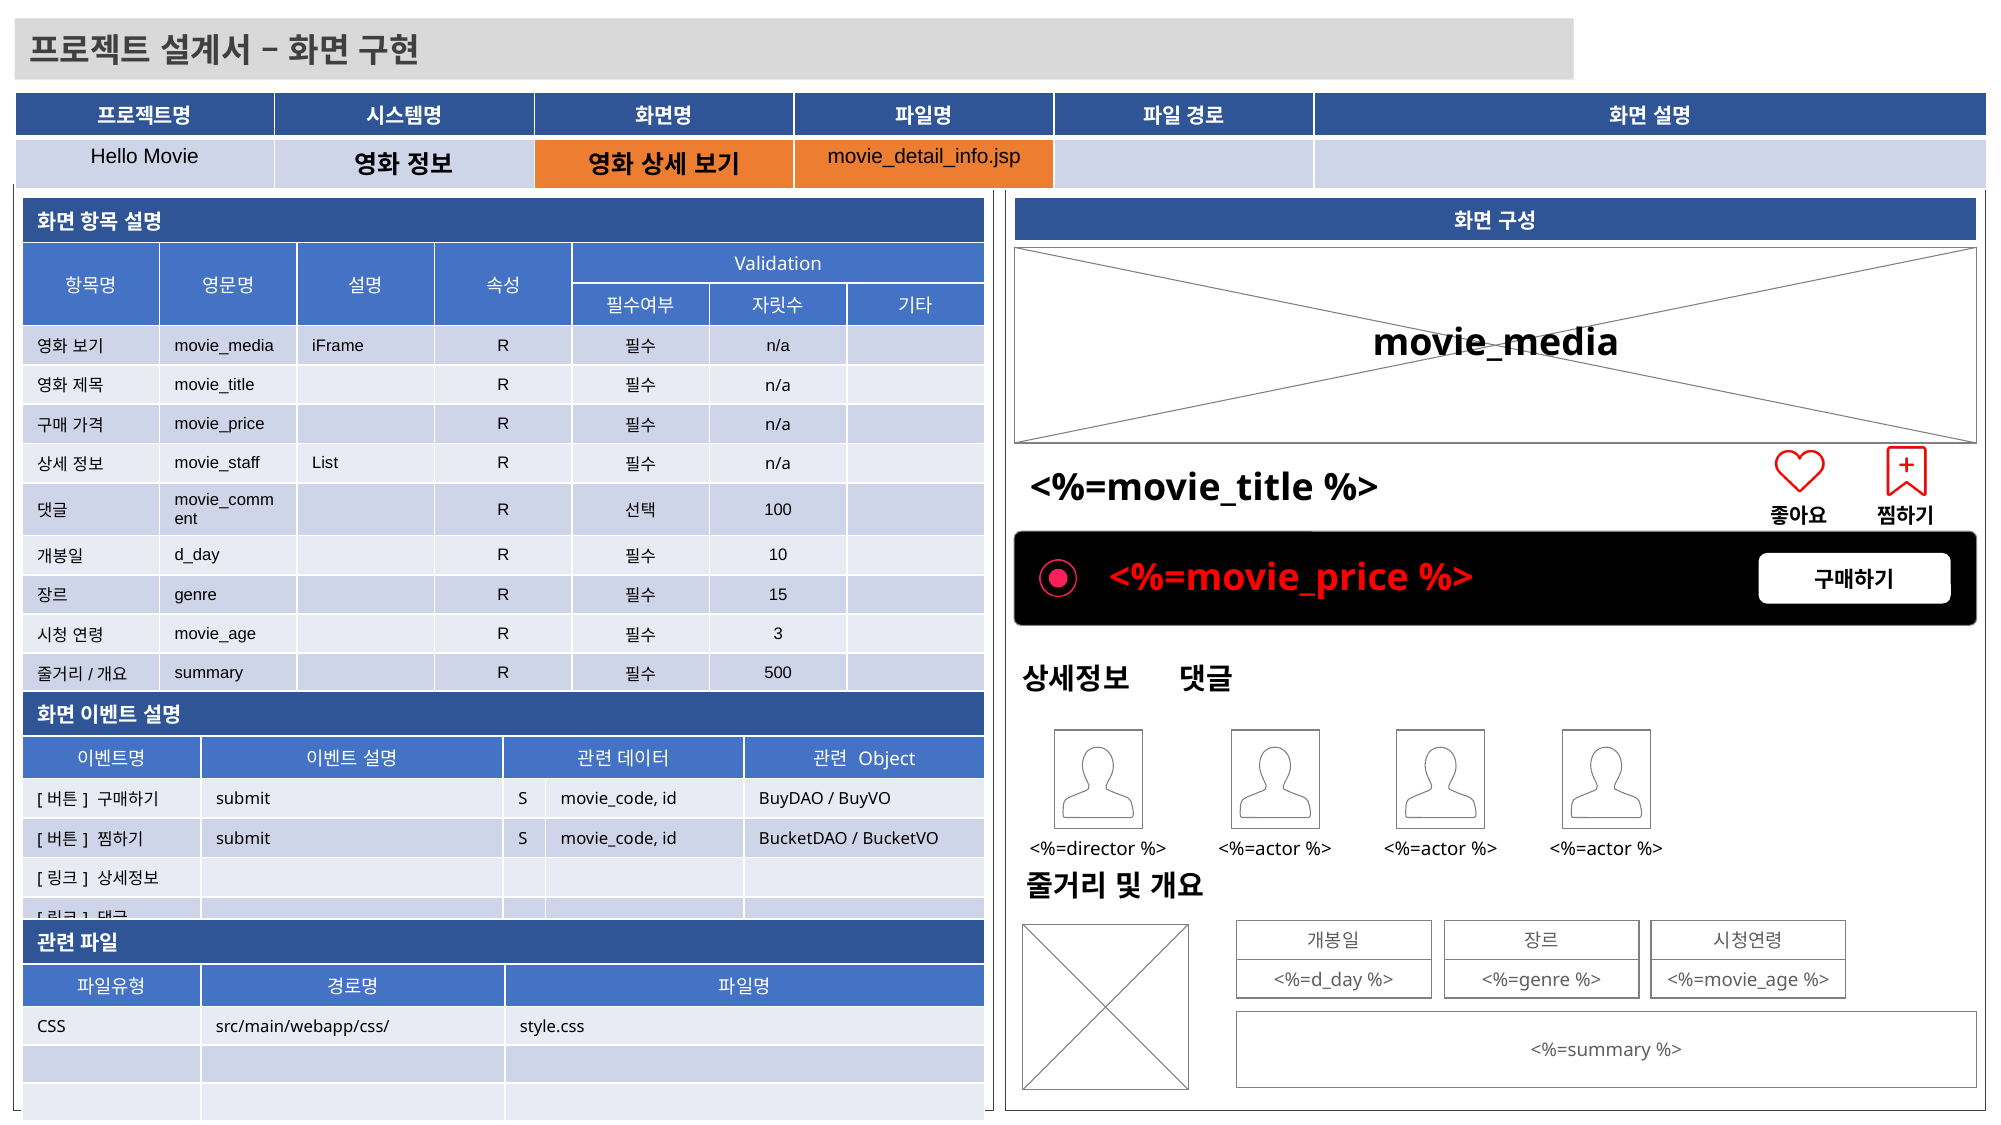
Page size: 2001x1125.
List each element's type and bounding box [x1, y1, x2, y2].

table_cell [160, 366, 296, 403]
table_cell [23, 654, 159, 690]
table_header [16, 93, 274, 135]
table_cell [298, 484, 434, 535]
table_cell [573, 326, 709, 364]
table_cell [848, 284, 984, 325]
table_cell [23, 484, 159, 535]
table_cell [504, 898, 545, 918]
table_cell [23, 1007, 200, 1044]
table_cell [23, 444, 159, 482]
table_cell [202, 819, 502, 857]
table_cell [160, 405, 296, 443]
table_cell [298, 326, 434, 364]
table_cell [535, 140, 793, 188]
table_cell [298, 536, 434, 574]
table_cell [1055, 140, 1313, 188]
table_cell [504, 819, 545, 857]
table_header [23, 692, 984, 735]
table_cell [710, 366, 846, 403]
table_cell [848, 405, 984, 443]
table_cell [745, 779, 984, 817]
table_cell [23, 1084, 200, 1120]
table_cell [23, 737, 200, 778]
table_cell [298, 444, 434, 482]
table_cell [202, 779, 502, 817]
table_cell [202, 965, 504, 1006]
table_header [535, 93, 793, 135]
table_cell [160, 243, 296, 325]
table_header [275, 93, 534, 135]
table_cell [160, 615, 296, 652]
table_cell [506, 1007, 984, 1044]
table_cell [160, 654, 296, 690]
table_cell [745, 898, 984, 918]
table_cell [848, 536, 984, 574]
table_cell [23, 366, 159, 403]
table_cell [504, 858, 545, 896]
table_cell [710, 284, 846, 325]
table_cell [298, 654, 434, 690]
table_cell [710, 576, 846, 613]
table_cell [710, 484, 846, 535]
picture [1039, 559, 1077, 598]
table_cell [298, 366, 434, 403]
table_cell [848, 484, 984, 535]
table_cell [160, 536, 296, 574]
table_cell [435, 484, 571, 535]
table_header [23, 920, 984, 963]
table_cell [23, 326, 159, 364]
table_cell [573, 576, 709, 613]
table_cell [546, 898, 743, 918]
table_cell [573, 284, 709, 325]
table_cell [848, 654, 984, 690]
table_cell [23, 615, 159, 652]
text_box [12, 184, 995, 1111]
table_cell [23, 819, 200, 857]
table_cell [795, 140, 1053, 188]
table_cell [710, 615, 846, 652]
table_cell [504, 779, 545, 817]
table_cell [435, 366, 571, 403]
table_cell [435, 576, 571, 613]
table_cell [202, 858, 502, 896]
table_cell [435, 243, 571, 325]
table_cell [506, 1046, 984, 1082]
table_cell [573, 444, 709, 482]
table_header [1015, 198, 1976, 240]
table_cell [573, 615, 709, 652]
table_cell [710, 326, 846, 364]
table_cell [160, 576, 296, 613]
table_cell [298, 243, 434, 325]
table_cell [745, 737, 984, 778]
text_box [1004, 190, 1987, 1111]
text_box [14, 17, 1575, 81]
table_cell [298, 615, 434, 652]
table_cell [848, 576, 984, 613]
table_cell [23, 858, 200, 896]
table_cell [202, 737, 502, 778]
table_cell [23, 779, 200, 817]
table_cell [298, 405, 434, 443]
table_header [1055, 93, 1313, 135]
table_cell [202, 1046, 504, 1082]
table_cell [710, 536, 846, 574]
table_cell [848, 366, 984, 403]
table_cell [848, 326, 984, 364]
table_cell [710, 444, 846, 482]
table_cell [23, 405, 159, 443]
table_cell [23, 965, 200, 1006]
table_cell [435, 326, 571, 364]
table_cell [16, 140, 274, 188]
table_cell [573, 366, 709, 403]
table_cell [848, 444, 984, 482]
table_cell [745, 819, 984, 857]
table_cell [202, 1084, 504, 1120]
table_cell [504, 737, 743, 778]
table_cell [275, 140, 534, 188]
table_cell [573, 654, 709, 690]
table_cell [160, 326, 296, 364]
table_cell [573, 484, 709, 535]
table_cell [435, 405, 571, 443]
table_cell [298, 576, 434, 613]
table_header [1315, 93, 1986, 135]
table_cell [506, 965, 984, 1006]
table_cell [435, 444, 571, 482]
table_cell [710, 405, 846, 443]
table_cell [202, 898, 502, 918]
table_cell [435, 536, 571, 574]
table_cell [546, 819, 743, 857]
table_cell [23, 1046, 200, 1082]
table_header [795, 93, 1053, 135]
table_cell [848, 615, 984, 652]
table_cell [23, 898, 200, 918]
table_cell [573, 536, 709, 574]
table_cell [23, 243, 159, 325]
table_cell [573, 405, 709, 443]
table_cell [745, 858, 984, 896]
table_cell [23, 536, 159, 574]
table_cell [23, 576, 159, 613]
table_cell [710, 654, 846, 690]
table_cell [573, 243, 984, 282]
table_cell [435, 654, 571, 690]
table_cell [160, 444, 296, 482]
table_cell [1315, 140, 1986, 188]
table_cell [546, 858, 743, 896]
table_cell [202, 1007, 504, 1044]
table_cell [546, 779, 743, 817]
table_cell [506, 1084, 984, 1120]
table_cell [160, 484, 296, 535]
table_header [23, 198, 984, 242]
table_cell [435, 615, 571, 652]
